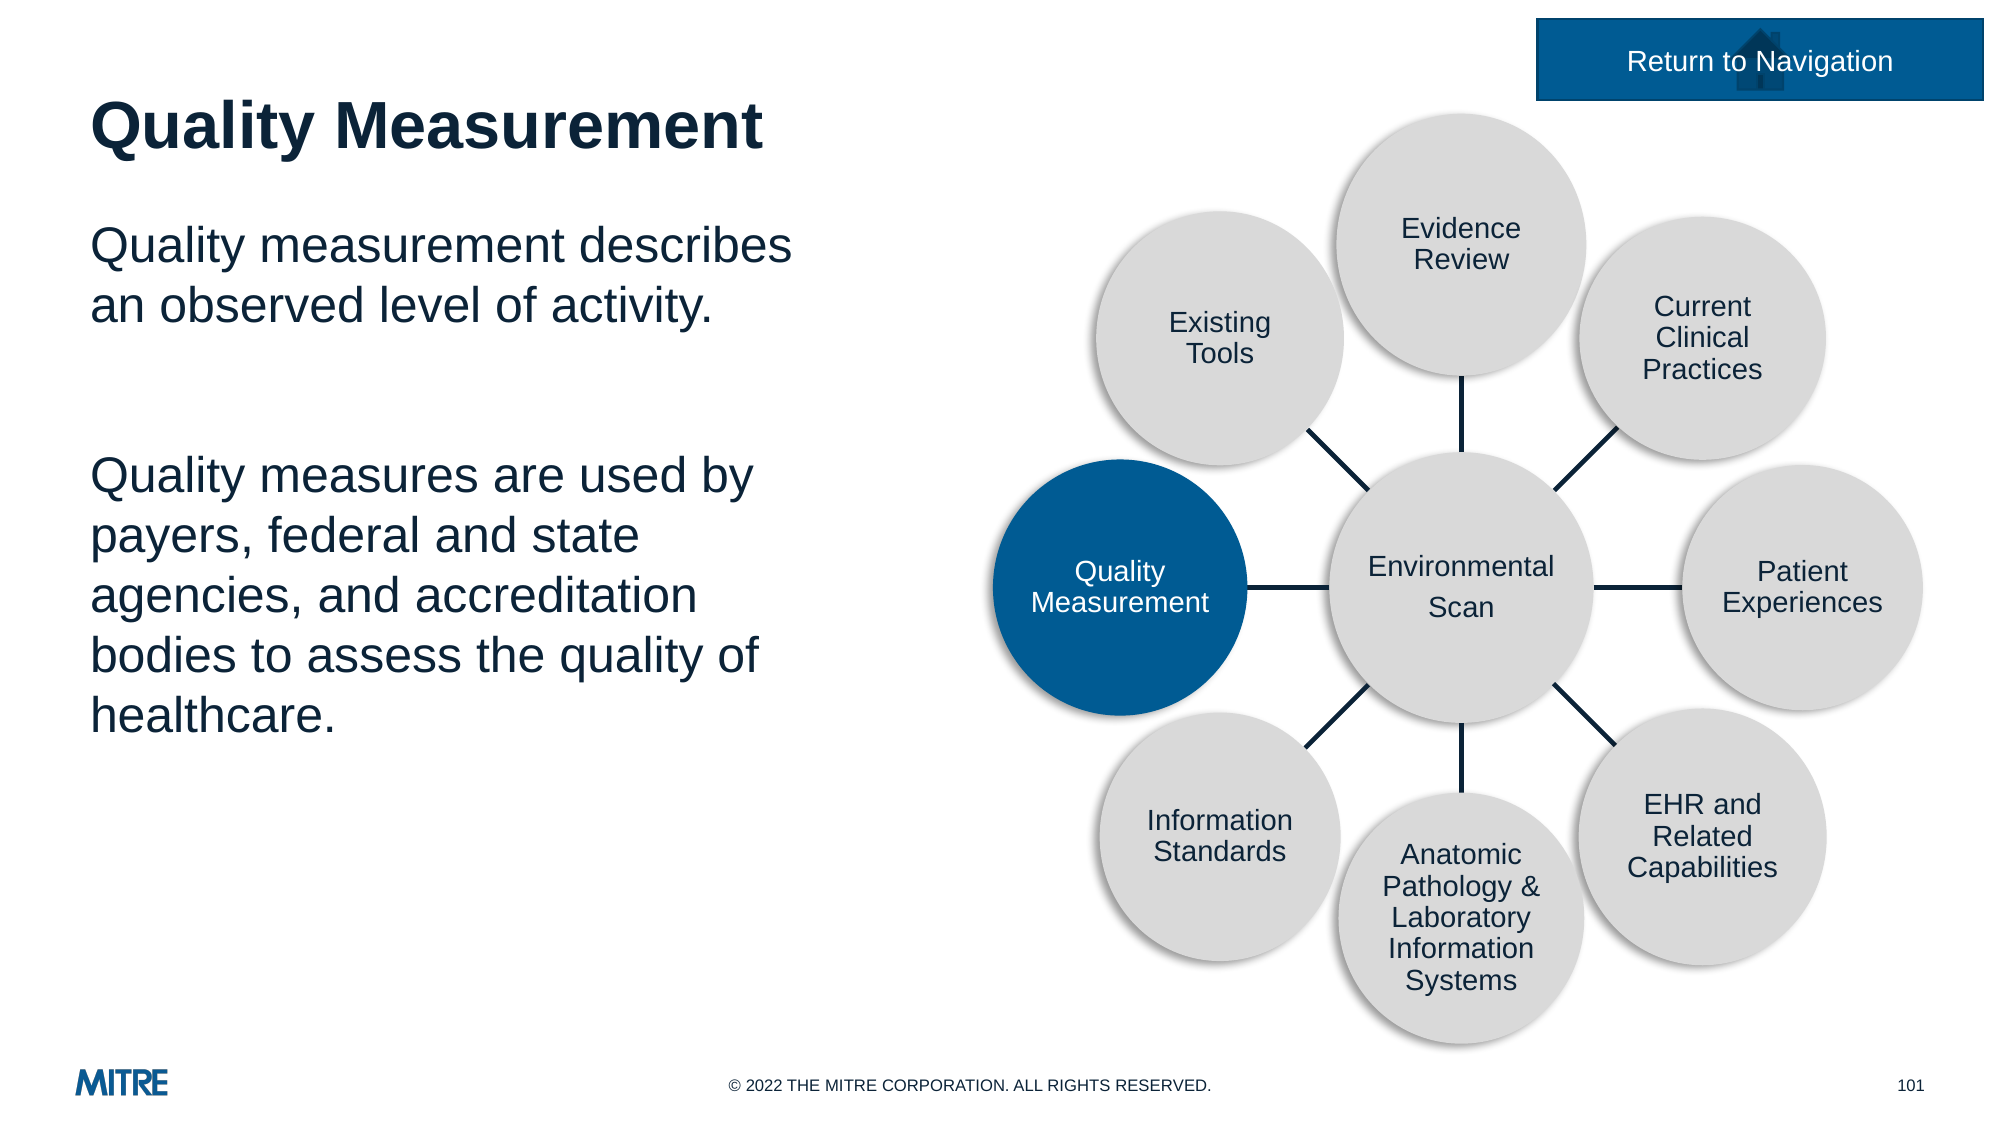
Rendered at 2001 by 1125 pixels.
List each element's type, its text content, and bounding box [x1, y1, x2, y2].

text_box Return to Navigation [1536, 18, 1984, 101]
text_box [992, 113, 1923, 1044]
slide_number 101 [1793, 1064, 1925, 1106]
picture [71, 1063, 174, 1103]
title Quality Measurement [75, 65, 1925, 179]
list Quality measurement describes an observed level of activity. Quality measures are used by payers, federal and state agencies, and accreditation bodies to assess the quality of healthcare. [75, 204, 832, 1025]
